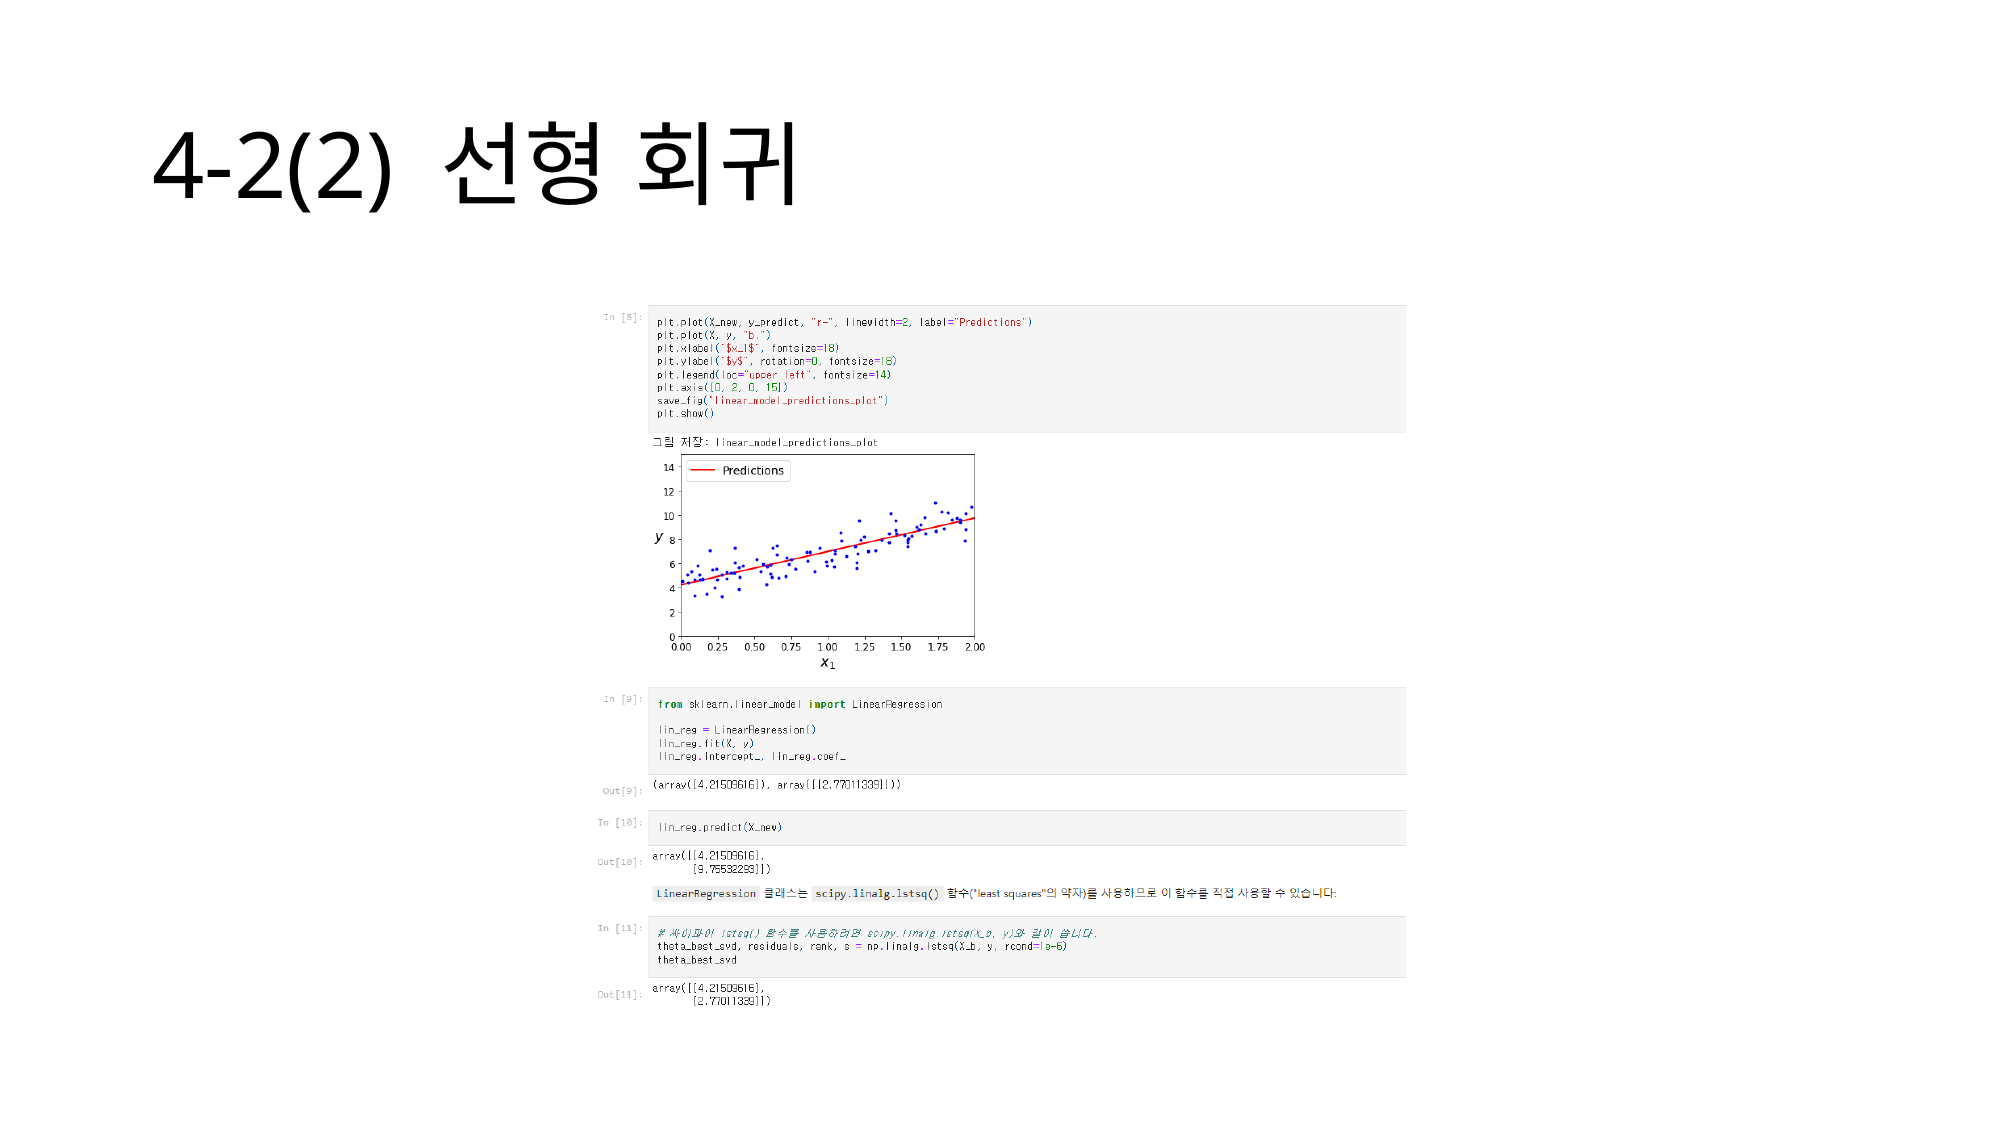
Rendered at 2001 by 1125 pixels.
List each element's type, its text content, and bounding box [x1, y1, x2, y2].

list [594, 299, 1406, 1014]
title 4-2(2) 선형 회귀 [137, 59, 1863, 278]
